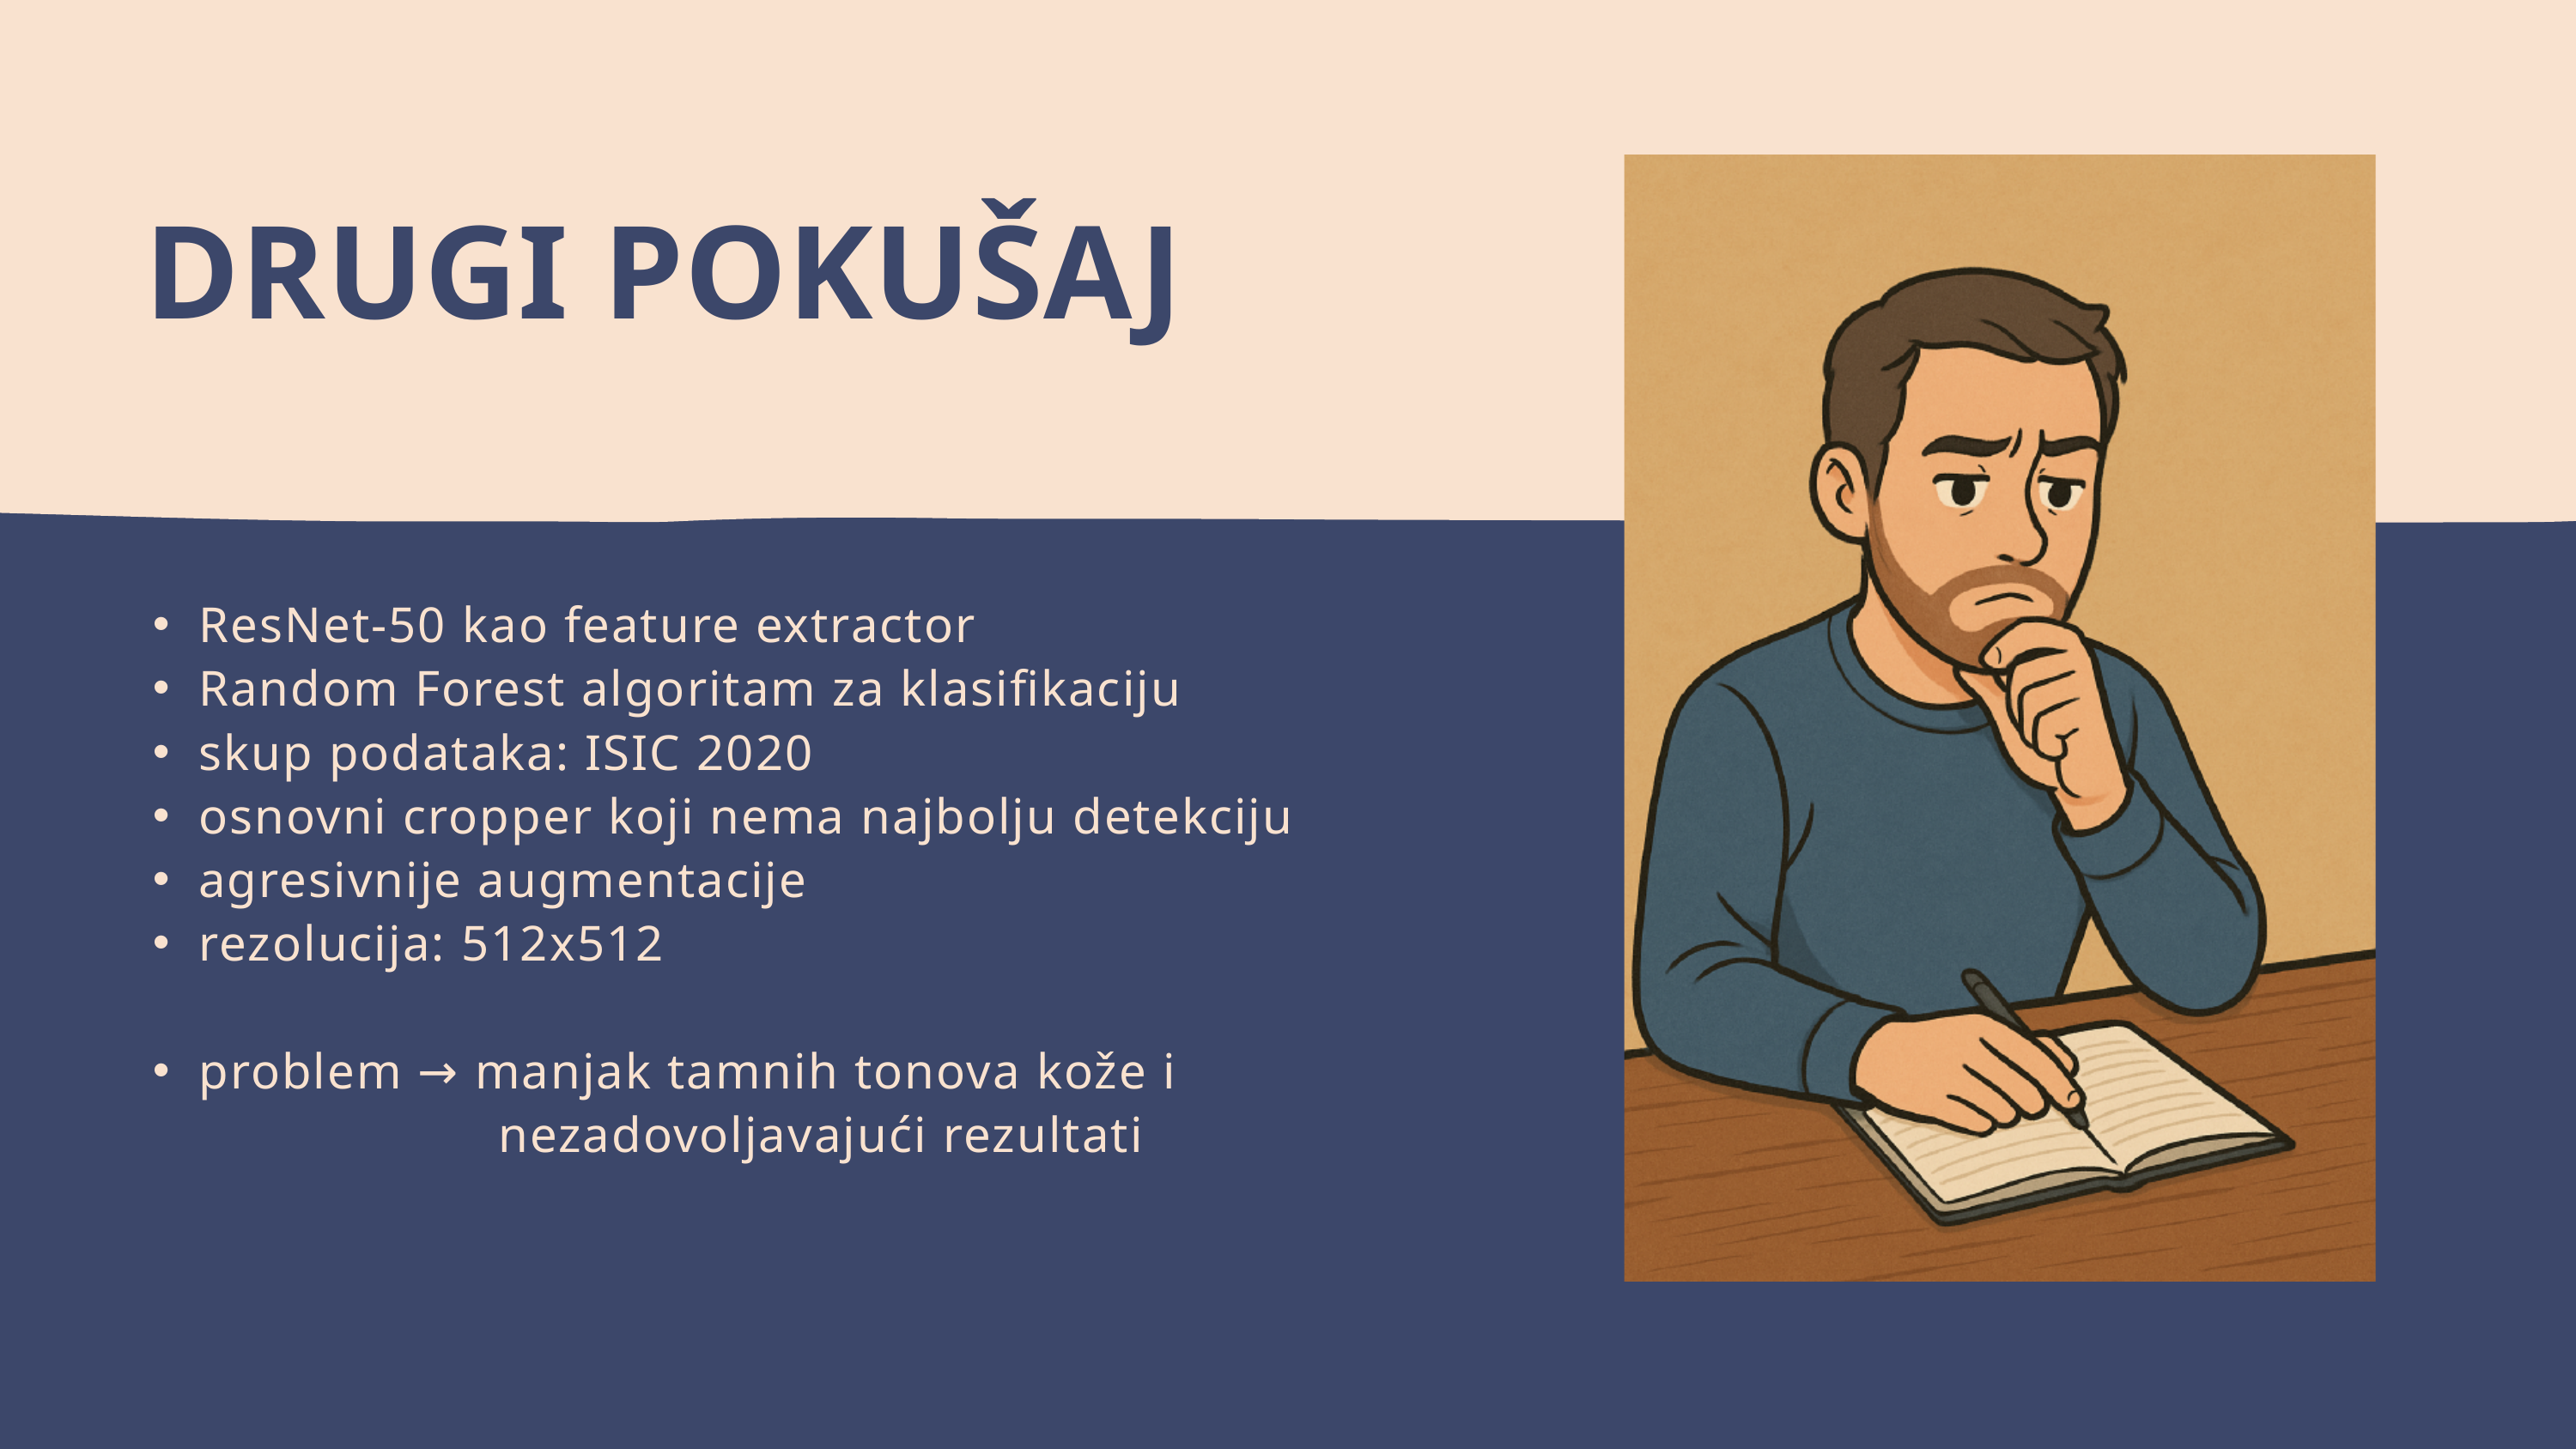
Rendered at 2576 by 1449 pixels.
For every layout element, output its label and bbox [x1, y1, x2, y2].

text_box [144, 144, 1222, 397]
text_box [106, 427, 1416, 1330]
text_box [1624, 532, 2376, 1282]
text_box [0, 0, 2576, 523]
